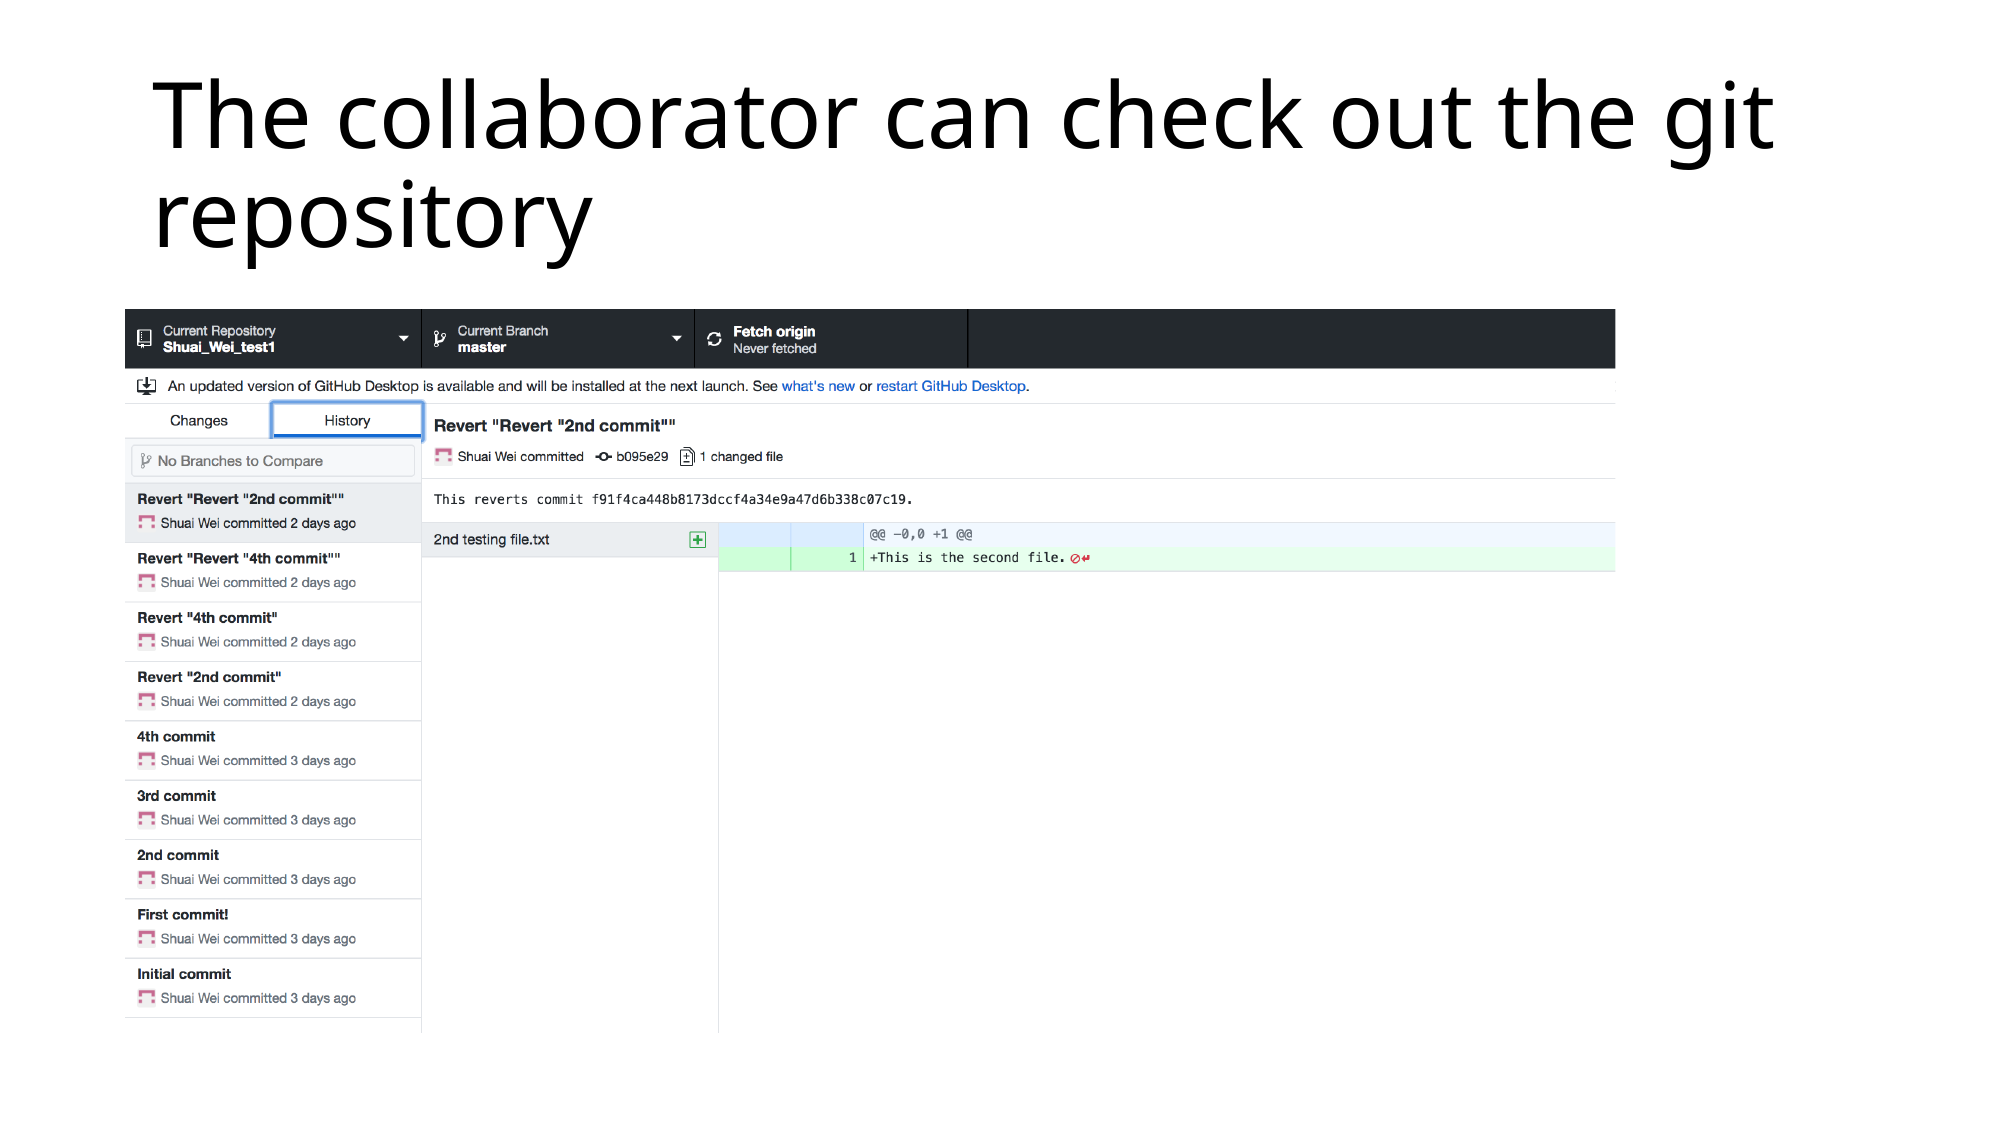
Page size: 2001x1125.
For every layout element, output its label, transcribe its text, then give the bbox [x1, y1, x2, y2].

title The collaborator can check out the git repository [137, 59, 1863, 278]
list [124, 309, 1616, 1033]
